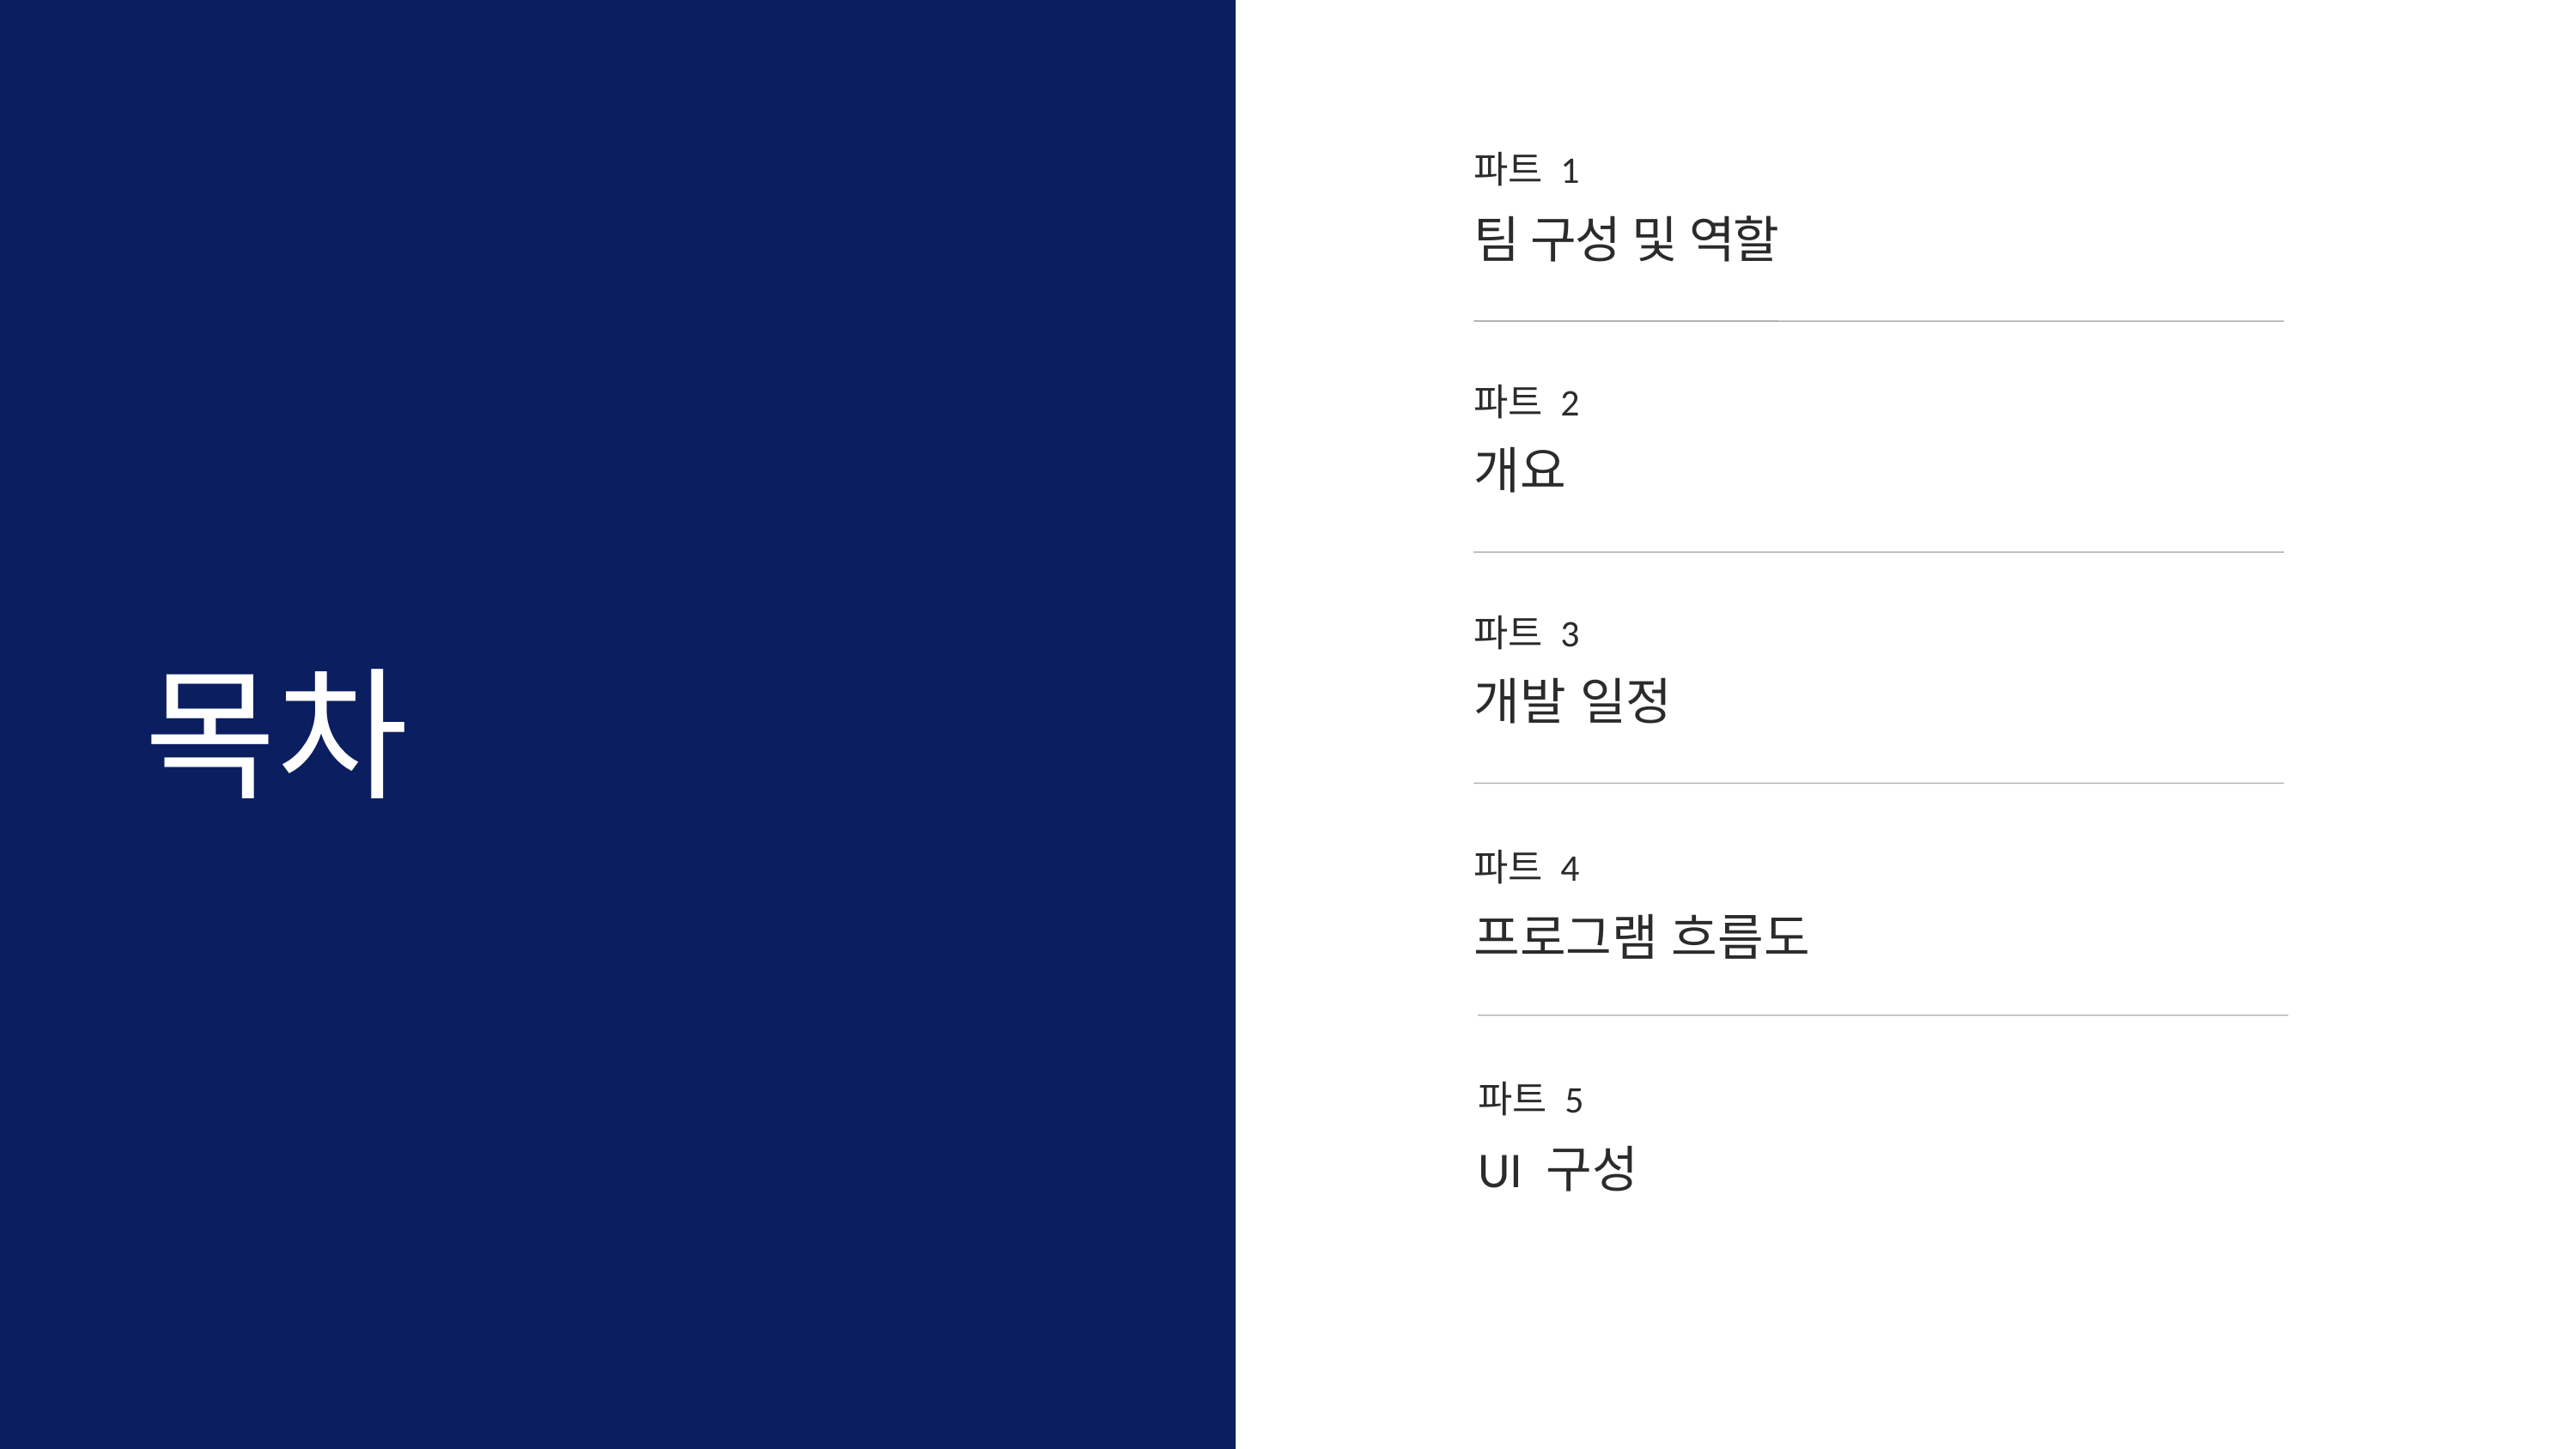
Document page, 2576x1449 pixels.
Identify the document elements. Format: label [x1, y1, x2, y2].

text_box [1473, 842, 2174, 965]
text_box [1478, 1074, 2178, 1197]
text_box [1473, 144, 2174, 267]
text_box [0, 0, 1236, 1449]
text_box [1473, 609, 2174, 729]
text_box [1473, 377, 2174, 498]
